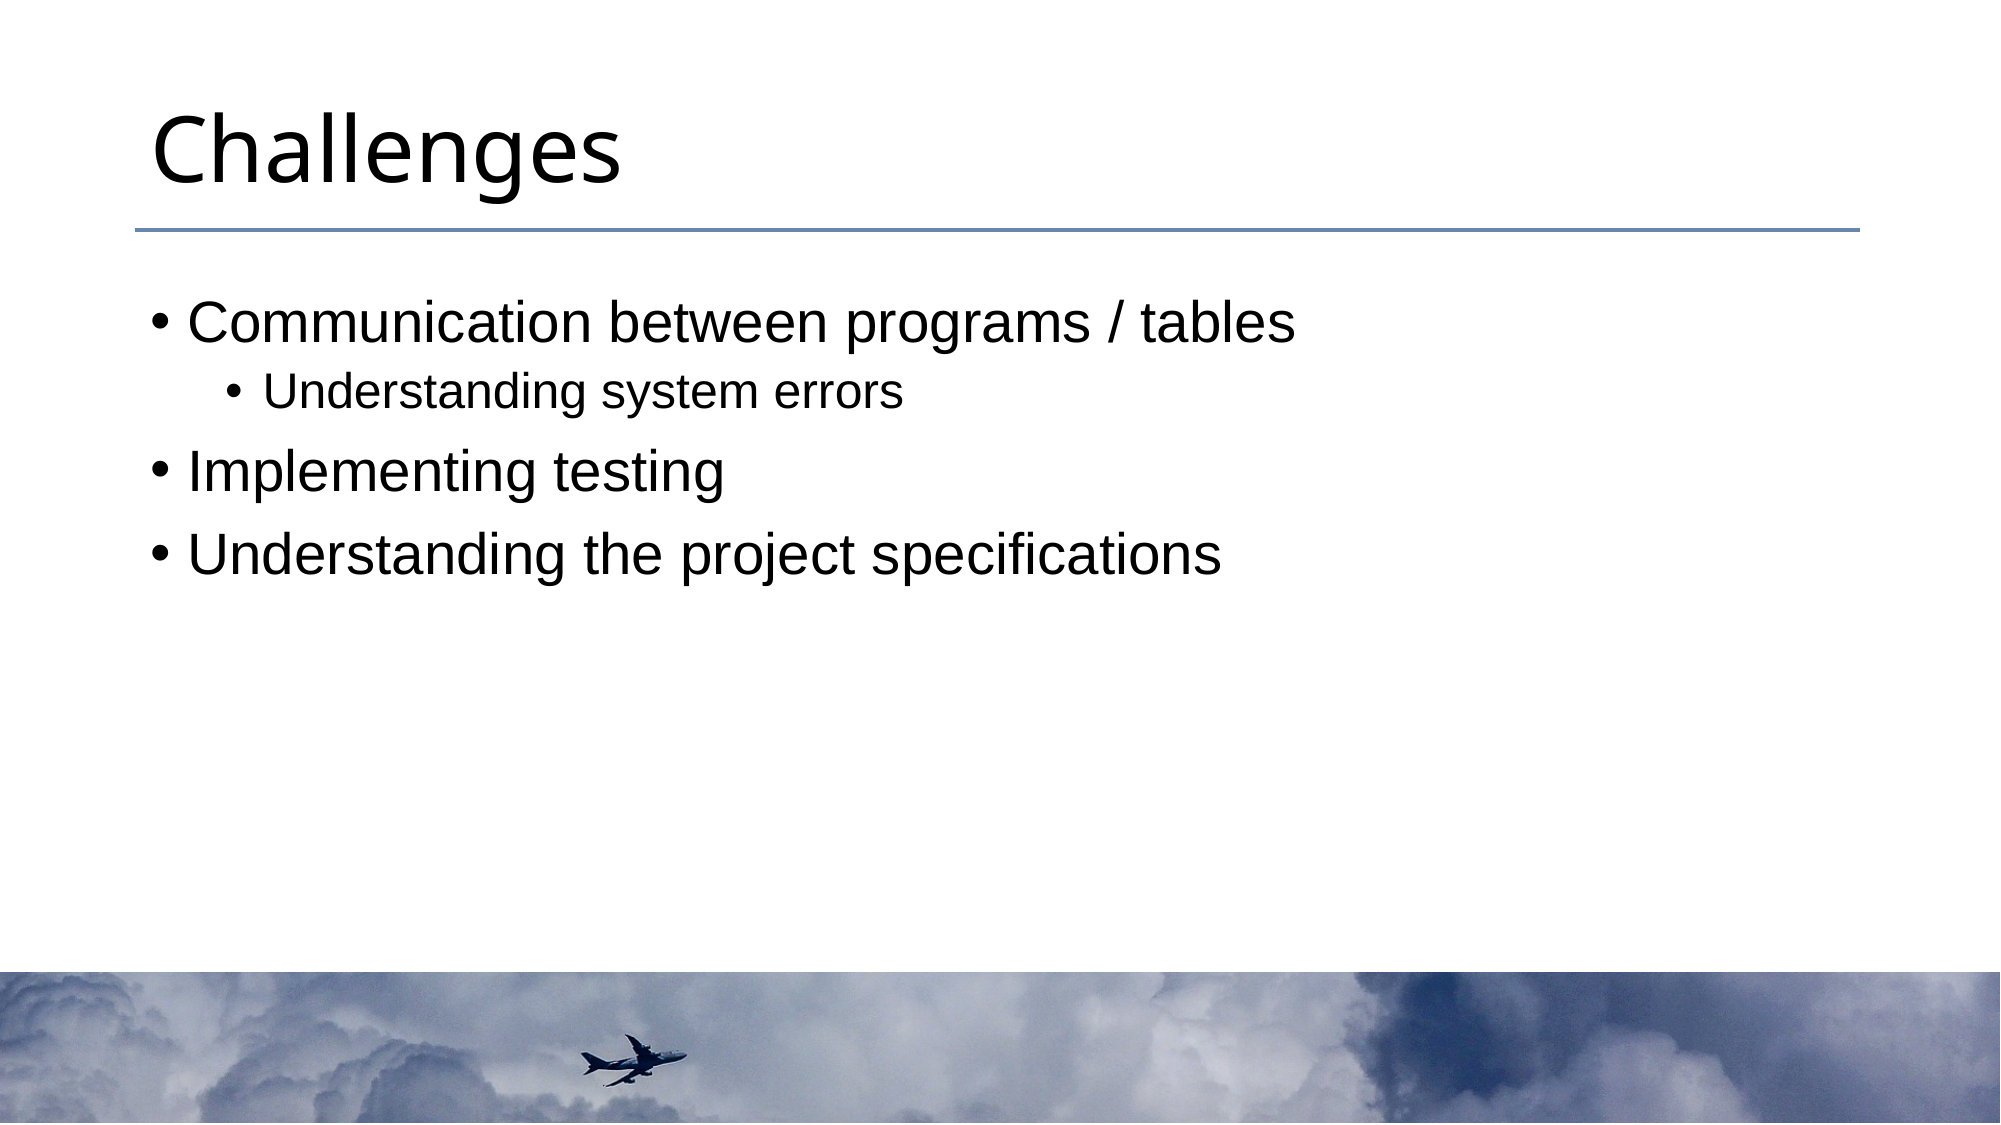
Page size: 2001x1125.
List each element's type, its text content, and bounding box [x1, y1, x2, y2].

picture [0, 972, 2000, 1123]
title Challenges [135, 59, 1860, 210]
list Communication between programs / tables Understanding system errors Implementing testing Understanding the project specifications [135, 285, 1860, 915]
